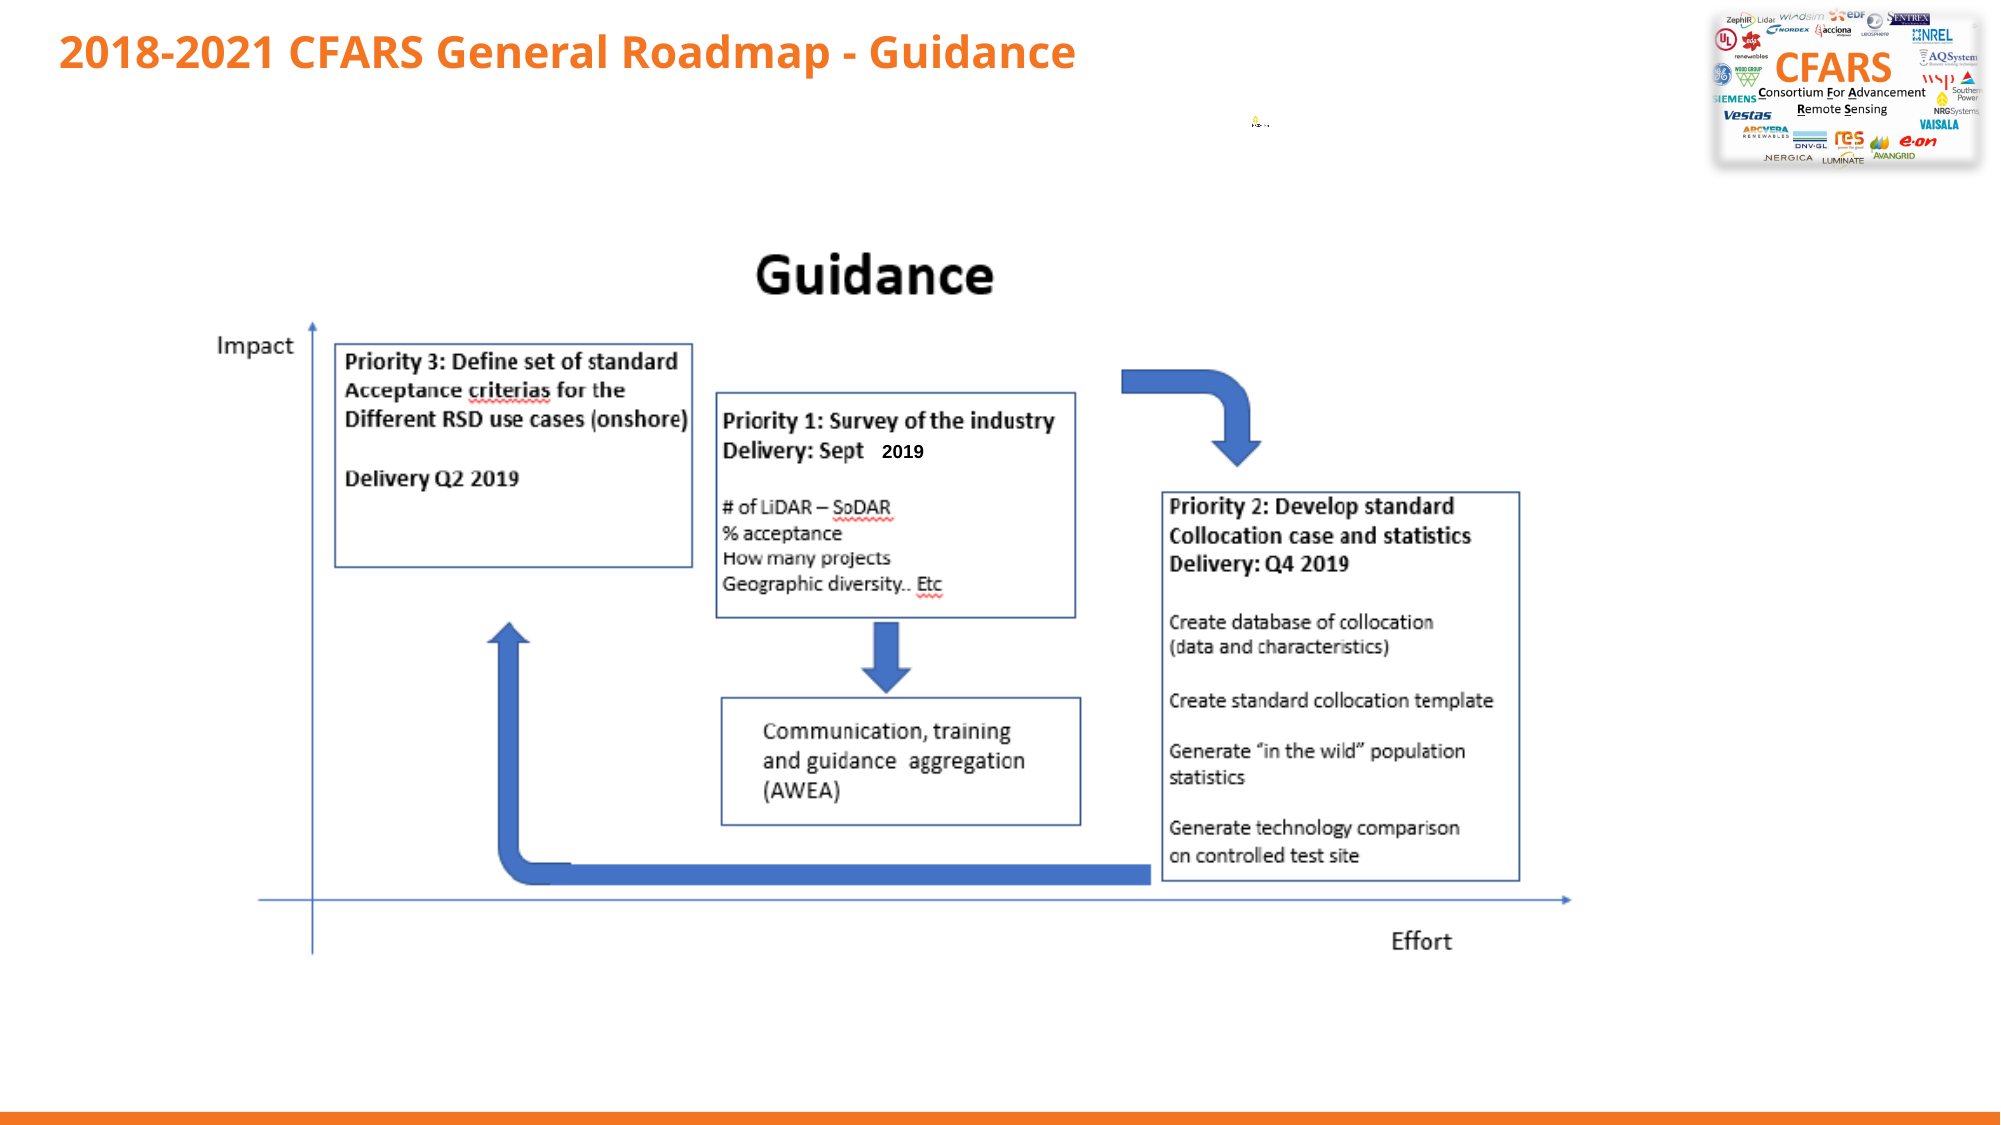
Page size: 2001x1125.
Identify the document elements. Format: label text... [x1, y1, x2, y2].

picture [1251, 115, 1271, 127]
title 2018-2021 CFARS General Roadmap - Guidance [0, 17, 1788, 77]
picture [1724, 0, 2000, 158]
picture [149, 185, 1789, 1064]
